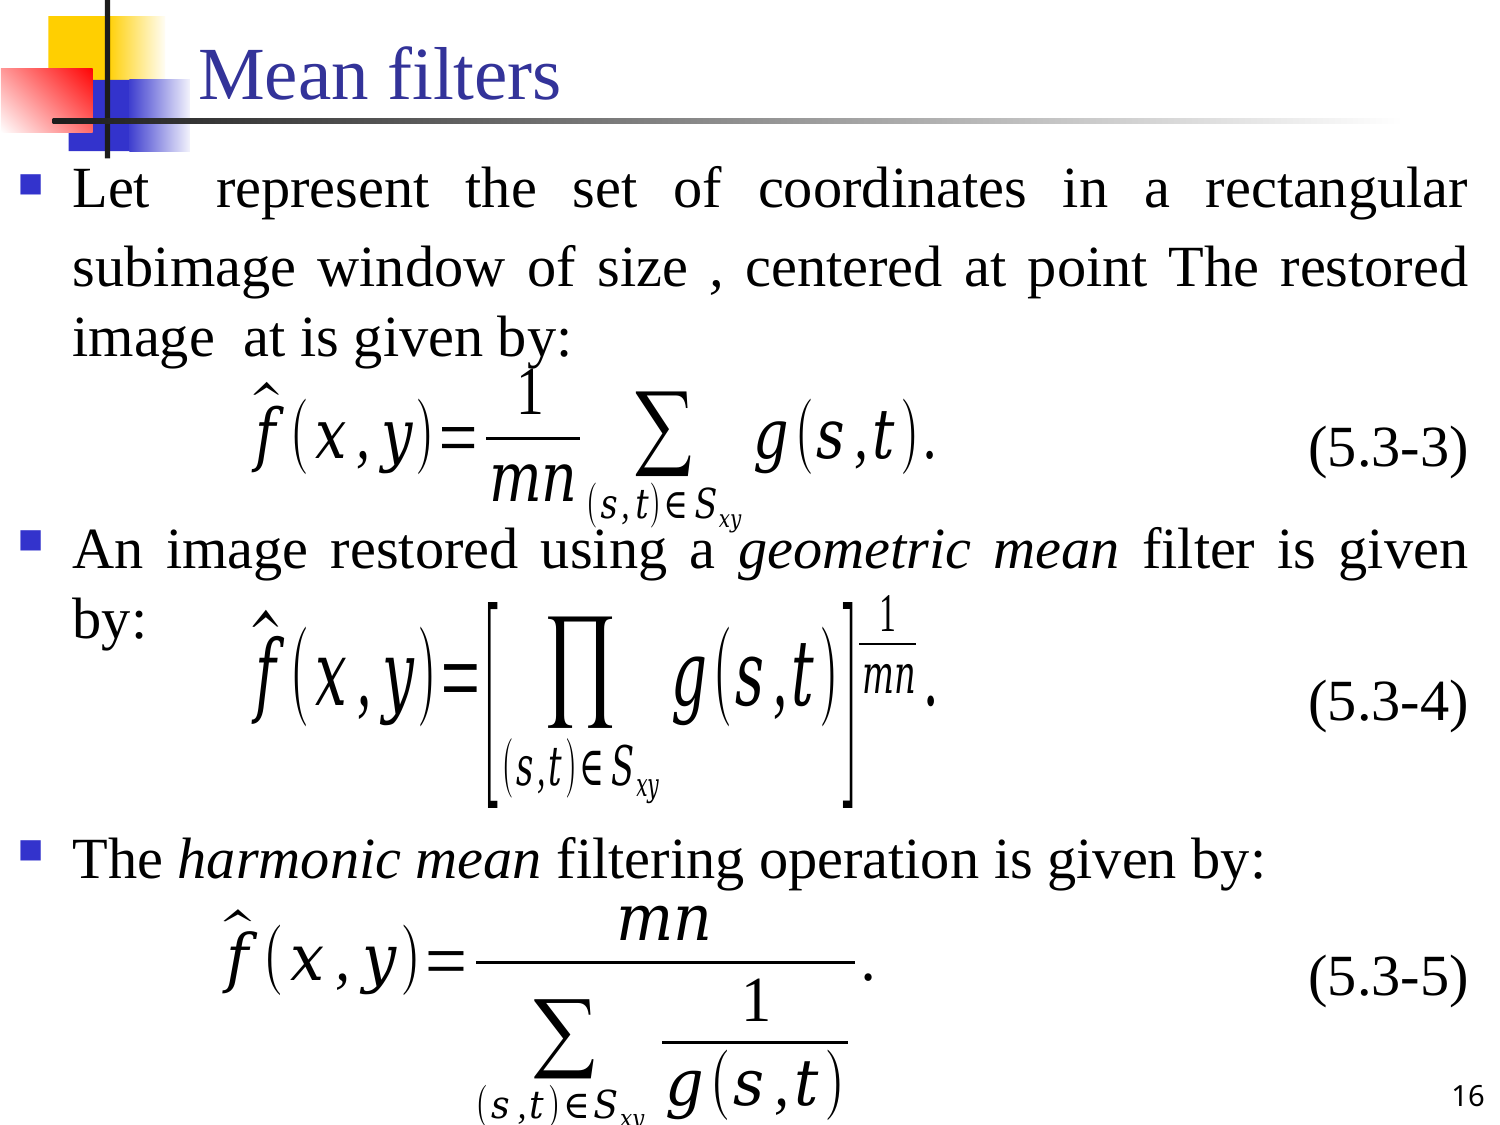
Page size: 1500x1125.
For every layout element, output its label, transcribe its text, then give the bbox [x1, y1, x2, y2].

title Mean filters [183, 0, 1462, 122]
slide_number 16 [1234, 1082, 1500, 1125]
